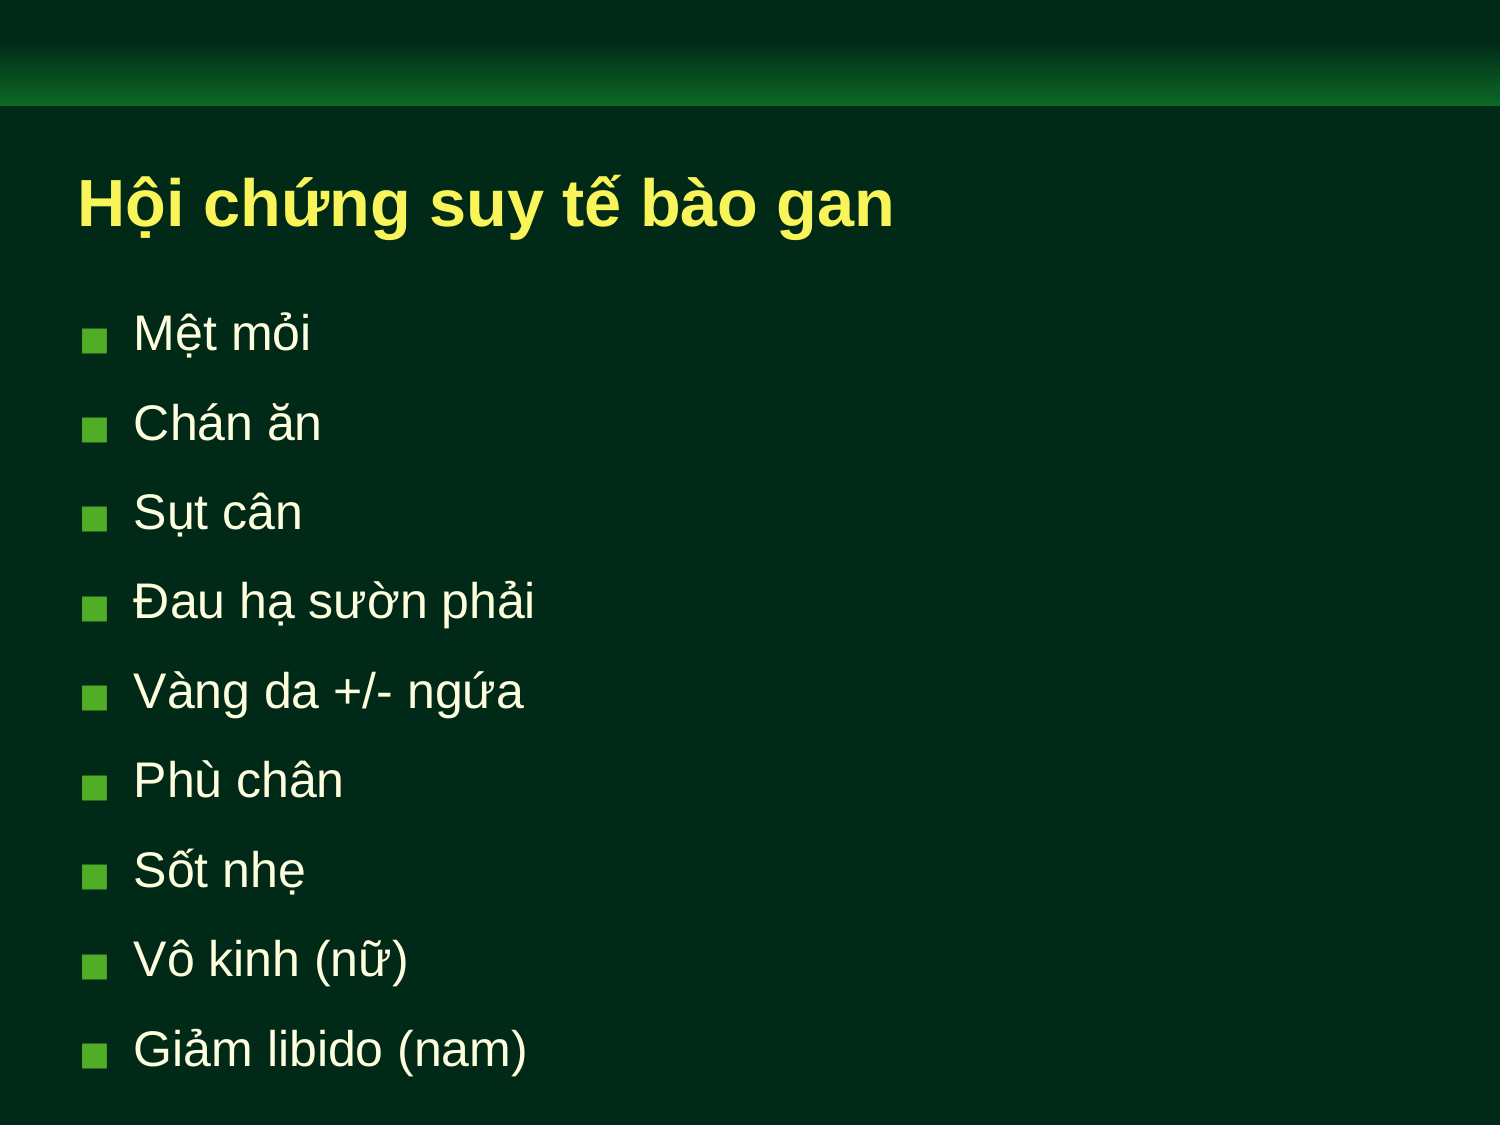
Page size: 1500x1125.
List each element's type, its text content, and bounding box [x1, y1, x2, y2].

list Mệt mỏi Chán ăn Sụt cân Đau hạ sườn phải Vàng da +/- ngứa Phù chân Sốt nhẹ Vô kinh (nữ) Giảm libido (nam) [62, 299, 744, 1046]
title Hội chứng suy tế bào gan [62, 109, 1452, 291]
